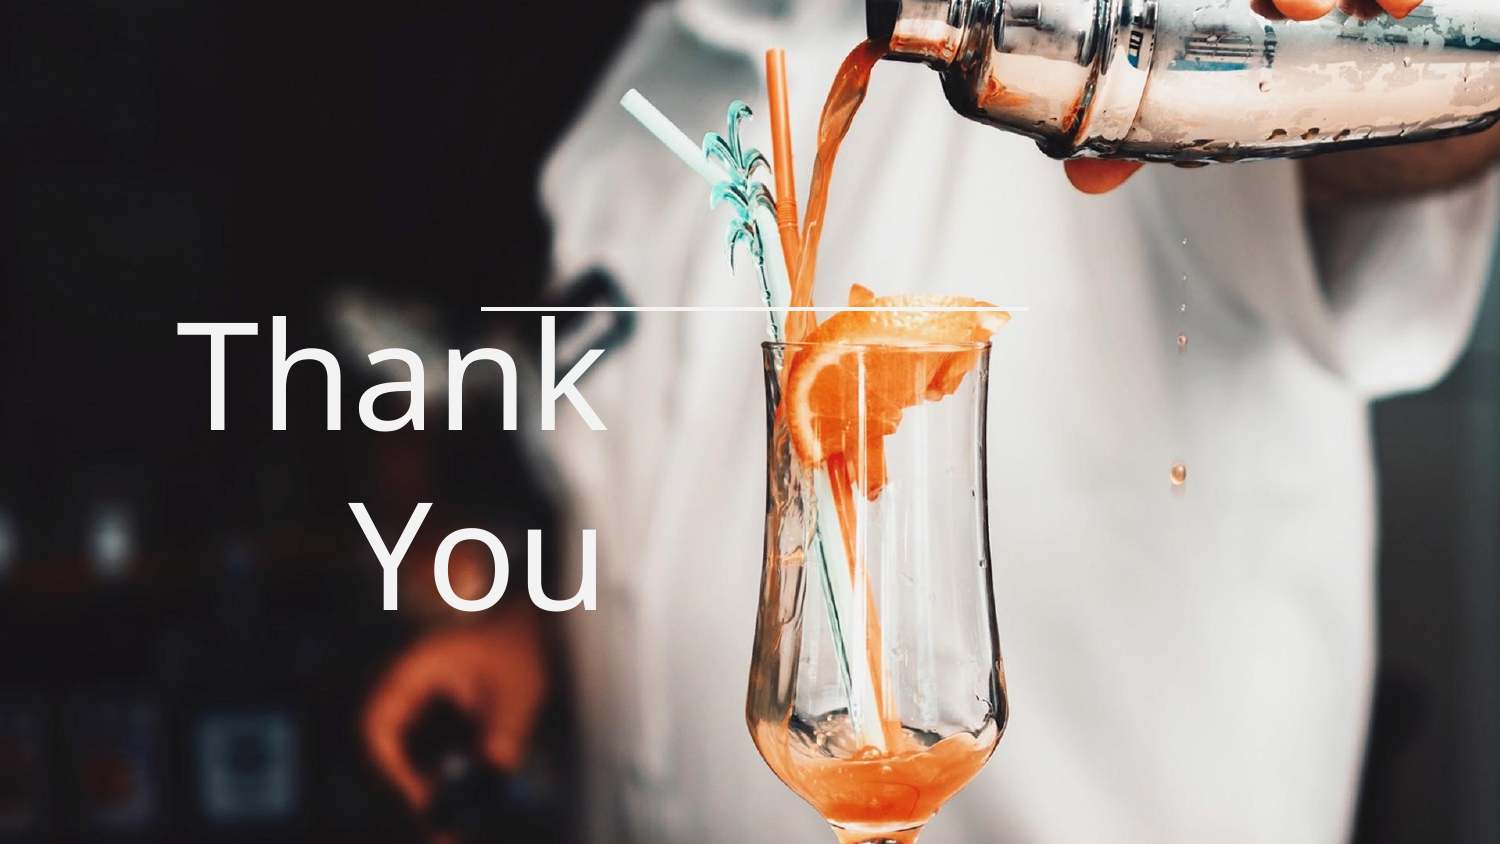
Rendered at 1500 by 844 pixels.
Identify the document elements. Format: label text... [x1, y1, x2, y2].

picture [0, 0, 1500, 844]
title Thank You [144, 304, 625, 656]
